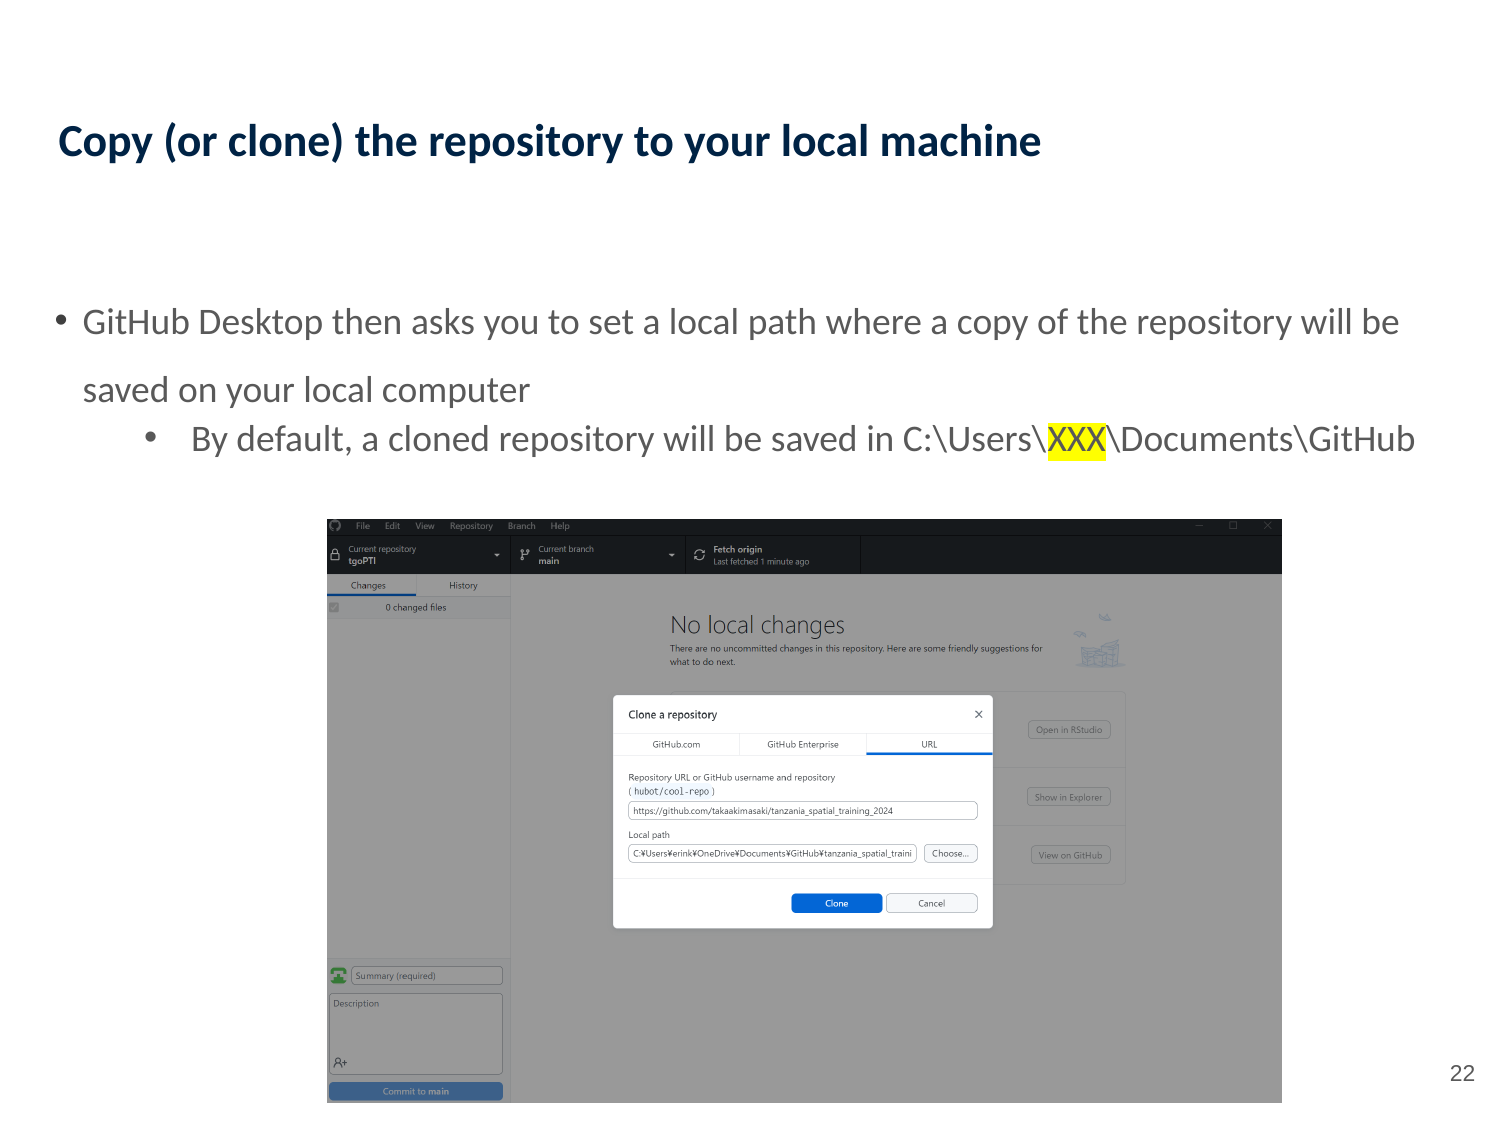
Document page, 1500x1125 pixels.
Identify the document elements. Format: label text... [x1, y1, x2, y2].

picture [327, 518, 1283, 1103]
list GitHub Desktop then asks you to set a local path where a copy of the repository will be saved on your local computer By default, a cloned repository will be saved in C:\Users\XXX\Documents\GitHub [54, 191, 1446, 739]
slide_number 21 [1425, 1042, 1500, 1103]
text_box Copy (or clone) the repository to your local machine [58, 49, 1447, 166]
